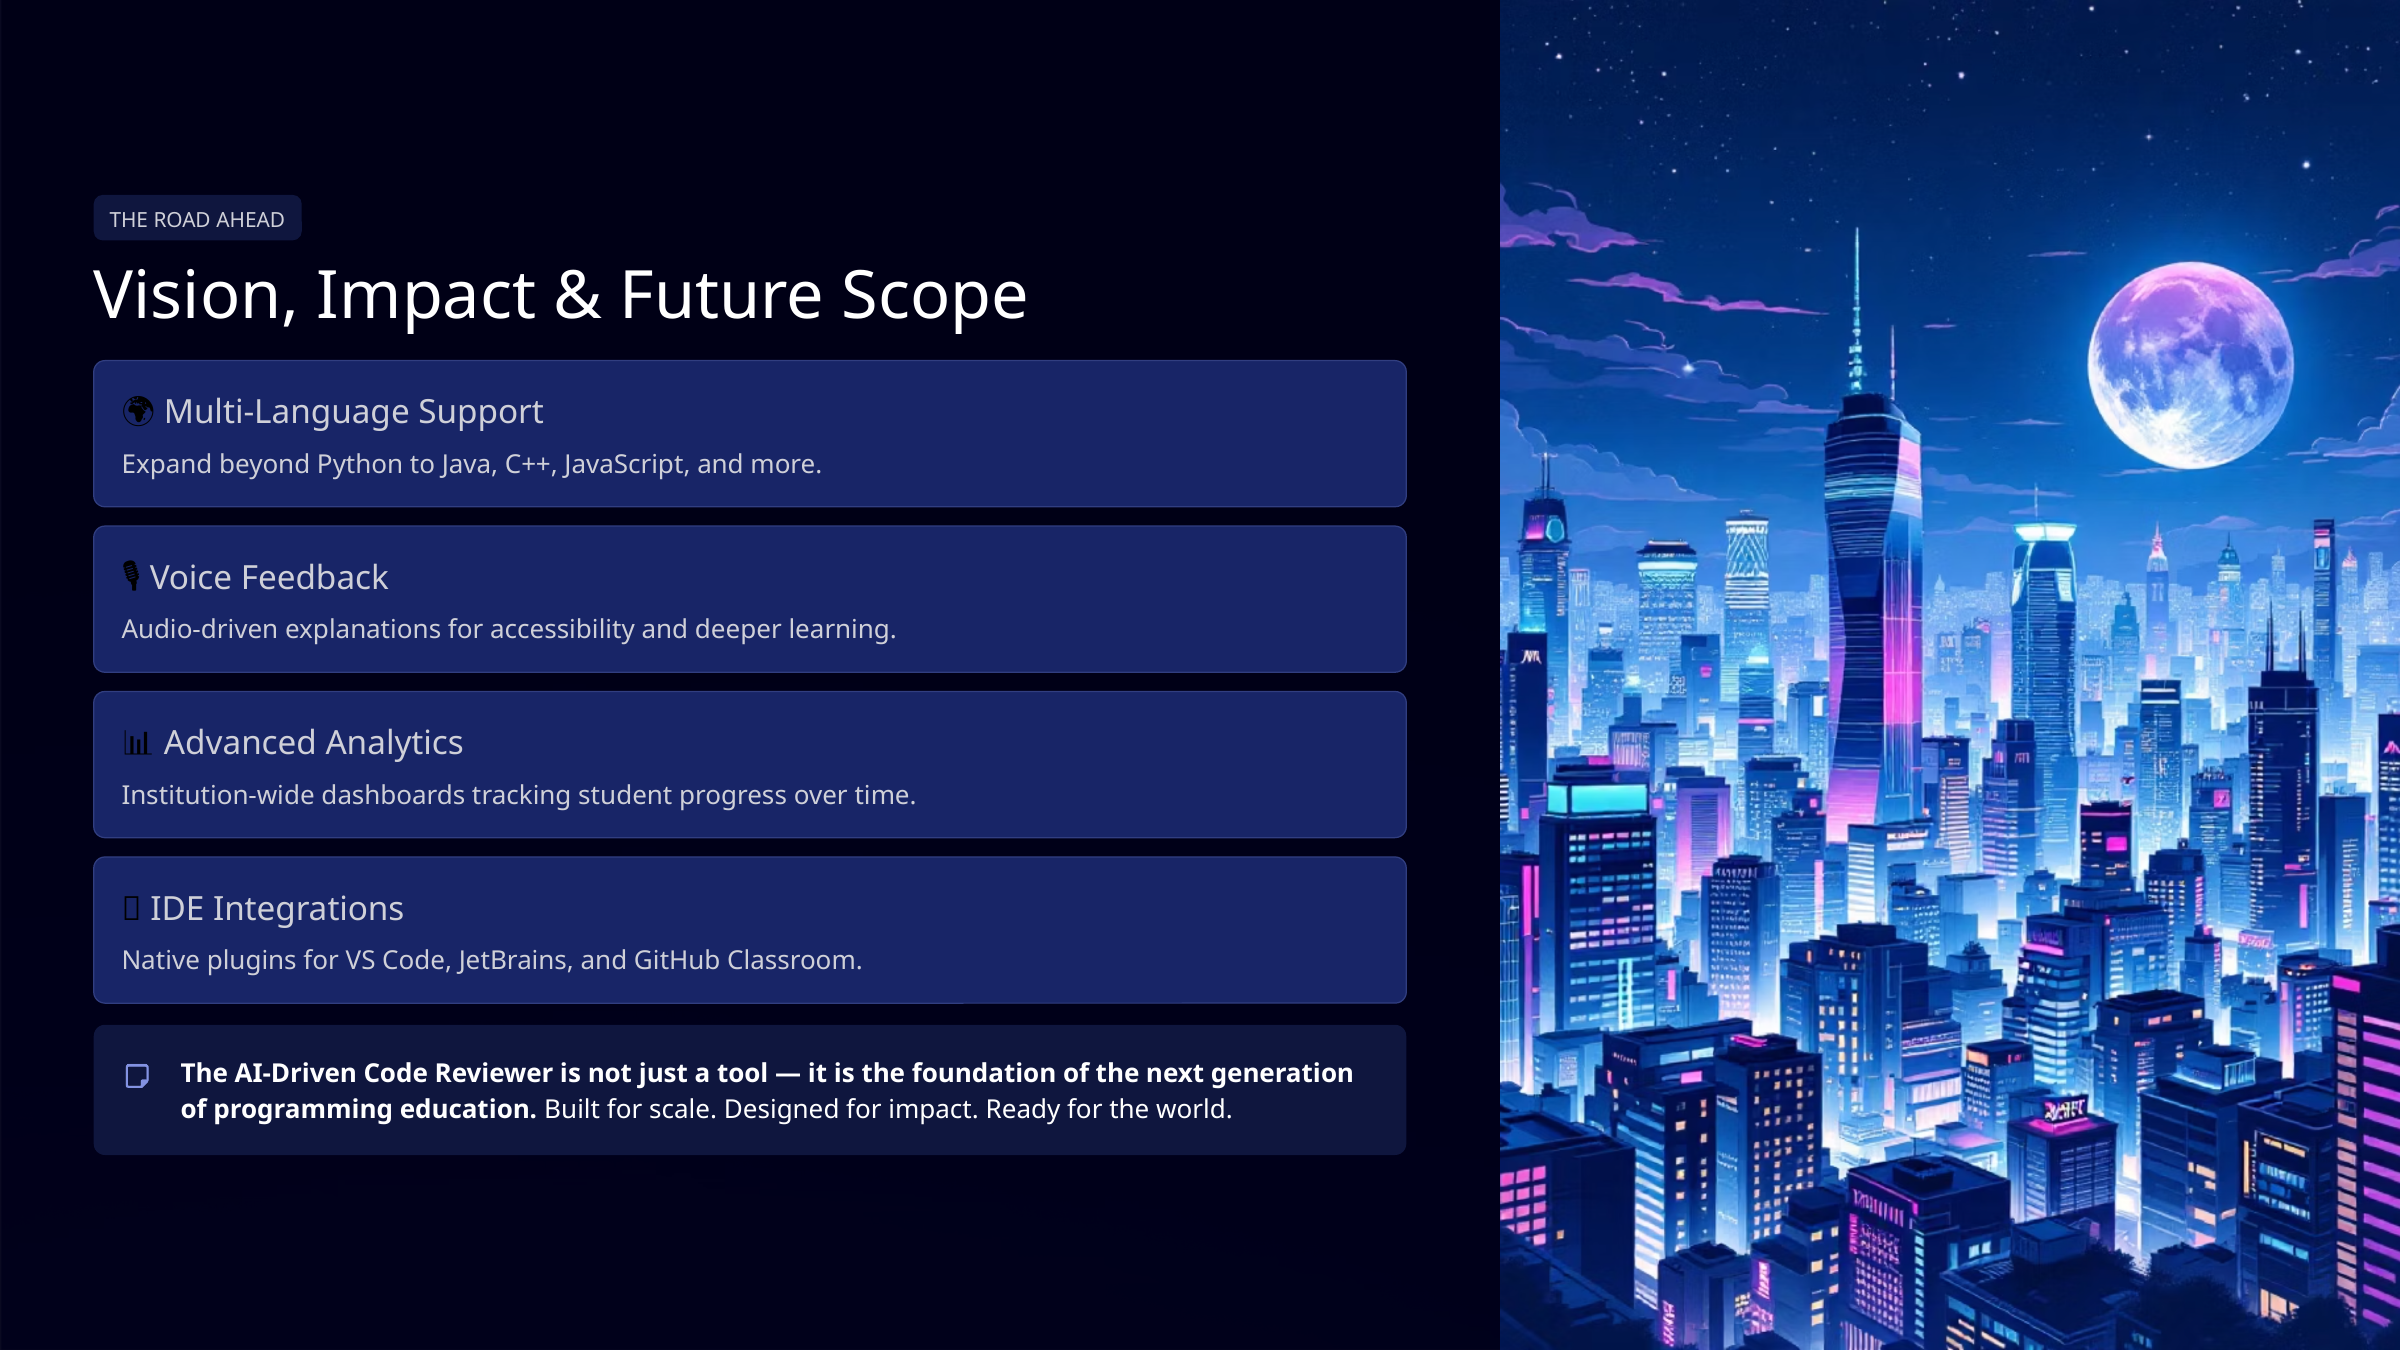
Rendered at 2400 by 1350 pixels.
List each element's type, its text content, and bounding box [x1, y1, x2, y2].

text_box Native plugins for VS Code, JetBrains, and GitHub Classroom. [121, 938, 1379, 976]
text_box Audio-driven explanations for accessibility and deeper learning. [121, 607, 1379, 645]
text_box [93, 856, 1407, 1004]
text_box [93, 526, 1407, 673]
text_box Vision, Impact & Future Scope [93, 248, 992, 332]
picture [120, 1062, 154, 1090]
text_box [93, 1024, 1407, 1156]
text_box 🎙 Voice Feedback [121, 554, 457, 596]
text_box 📊 Advanced Analytics [121, 719, 467, 762]
text_box 🔌 IDE Integrations [121, 884, 457, 927]
text_box [93, 194, 302, 241]
text_box [93, 691, 1407, 838]
picture [1499, 0, 2400, 1350]
text_box Expand beyond Python to Java, C++, JavaScript, and more. [121, 442, 1379, 479]
text_box The AI-Driven Code Reviewer is not just a tool — it is the foundation of the next generation of programming education. Built for scale. Designed for impact. Ready for the world. [180, 1050, 1380, 1125]
text_box 🌍 Multi-Language Support [121, 388, 534, 431]
text_box THE ROAD AHEAD [109, 202, 286, 233]
text_box Institution-wide dashboards tracking student progress over time. [121, 772, 1379, 810]
text_box [93, 360, 1407, 507]
